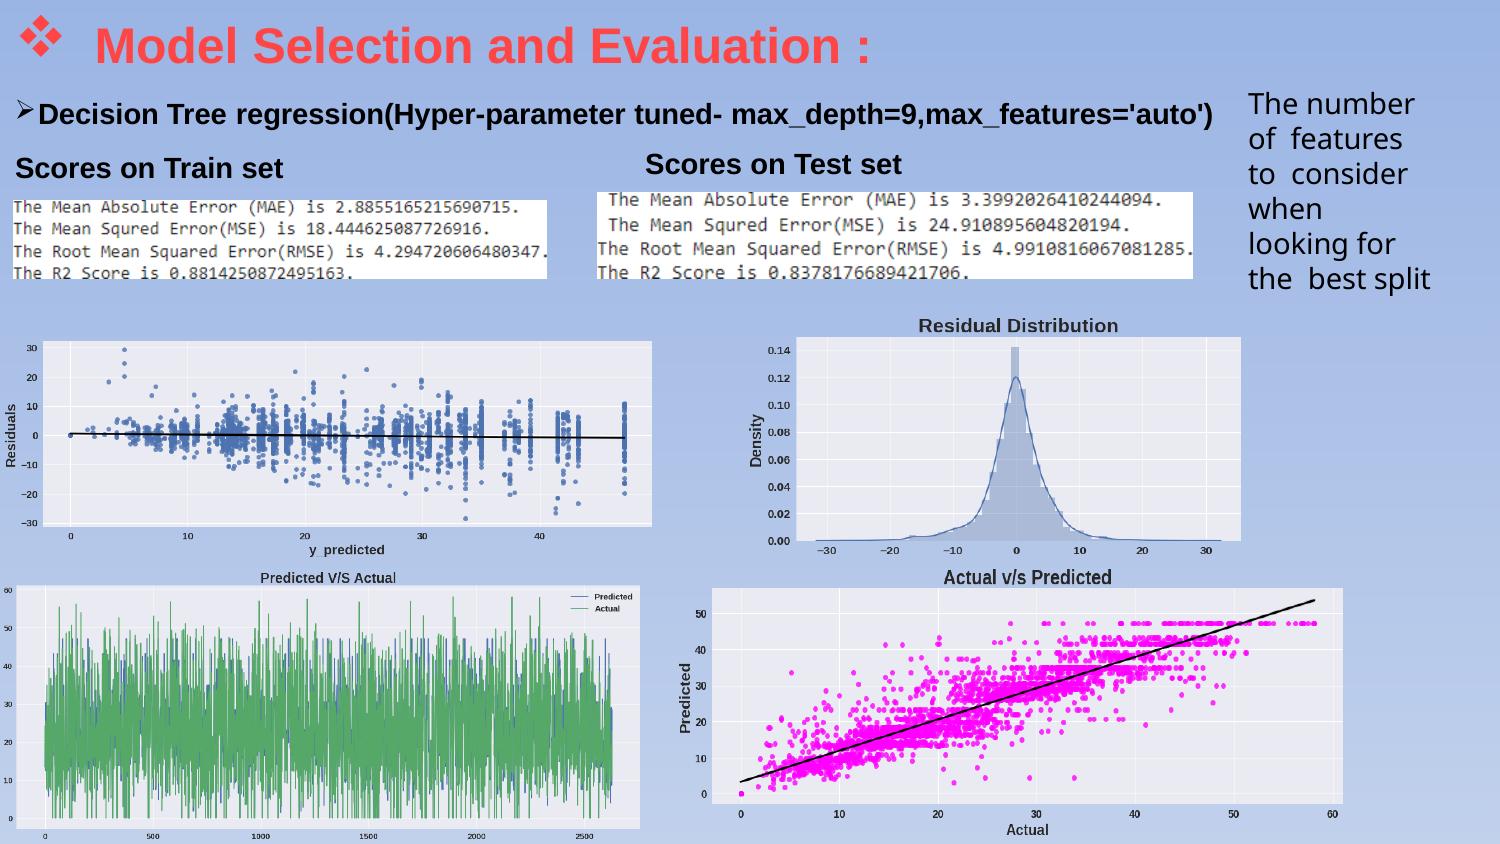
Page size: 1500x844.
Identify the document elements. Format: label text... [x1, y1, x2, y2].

picture [749, 318, 1241, 555]
text_box Scores on Test set [643, 143, 906, 181]
text_box Scores on Train set [12, 147, 288, 185]
picture [5, 341, 652, 557]
picture [596, 192, 1194, 279]
text_box The number of features to consider when looking for the best split [1246, 83, 1439, 295]
text_box Decision Tree regression(Hyper-parameter tuned- max_depth=9,max_features='auto') [12, 93, 1220, 131]
picture [678, 569, 1343, 836]
text_box Model Selection and Evaluation : [12, 11, 877, 74]
picture [13, 199, 547, 279]
picture [3, 571, 640, 839]
